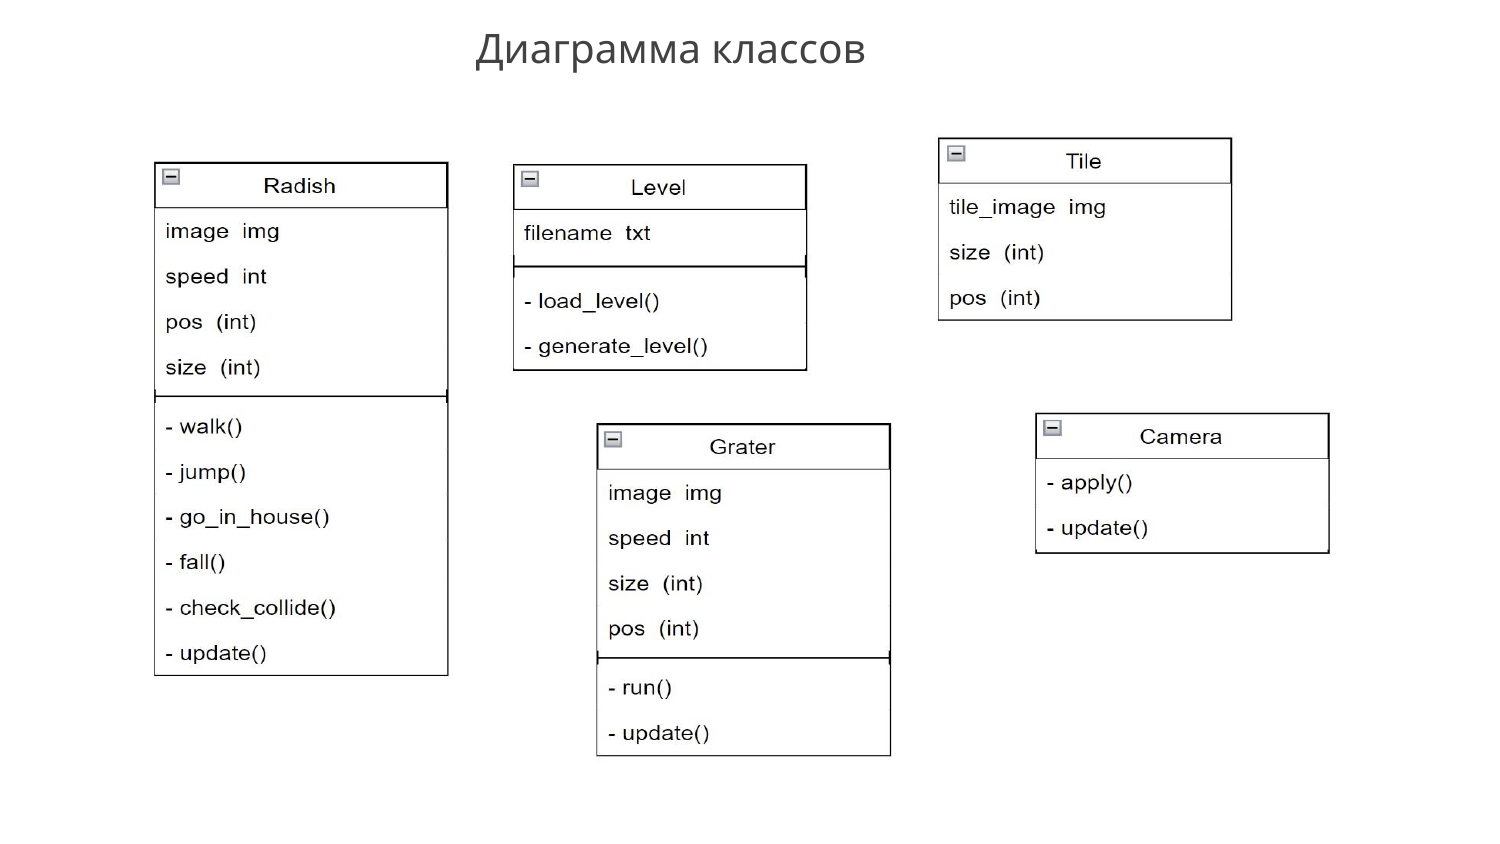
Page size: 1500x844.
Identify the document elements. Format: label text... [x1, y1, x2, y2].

title Диаграмма классов [460, 6, 922, 85]
picture [150, 86, 1350, 844]
